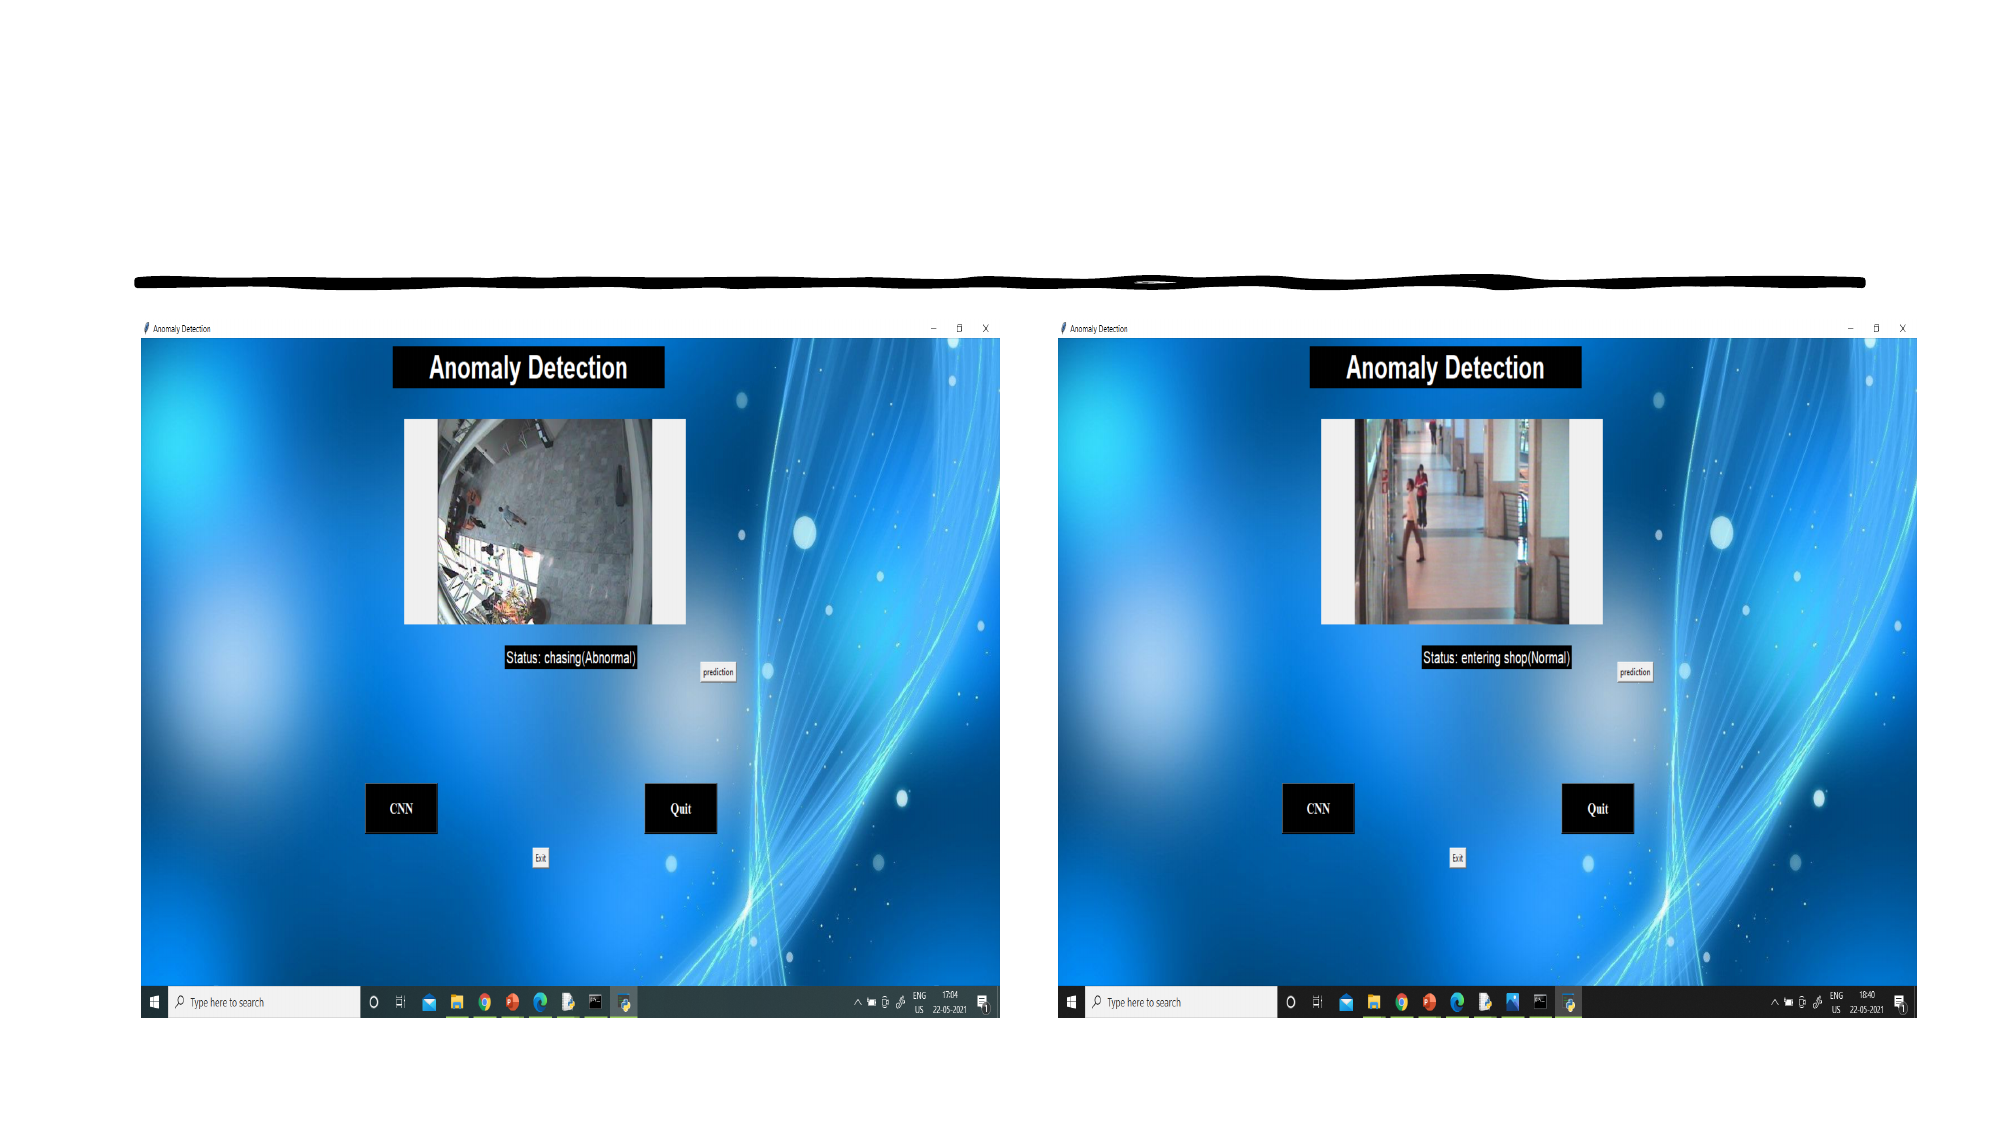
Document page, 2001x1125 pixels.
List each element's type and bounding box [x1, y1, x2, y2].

list [141, 319, 1000, 1018]
picture [1058, 319, 1917, 1018]
